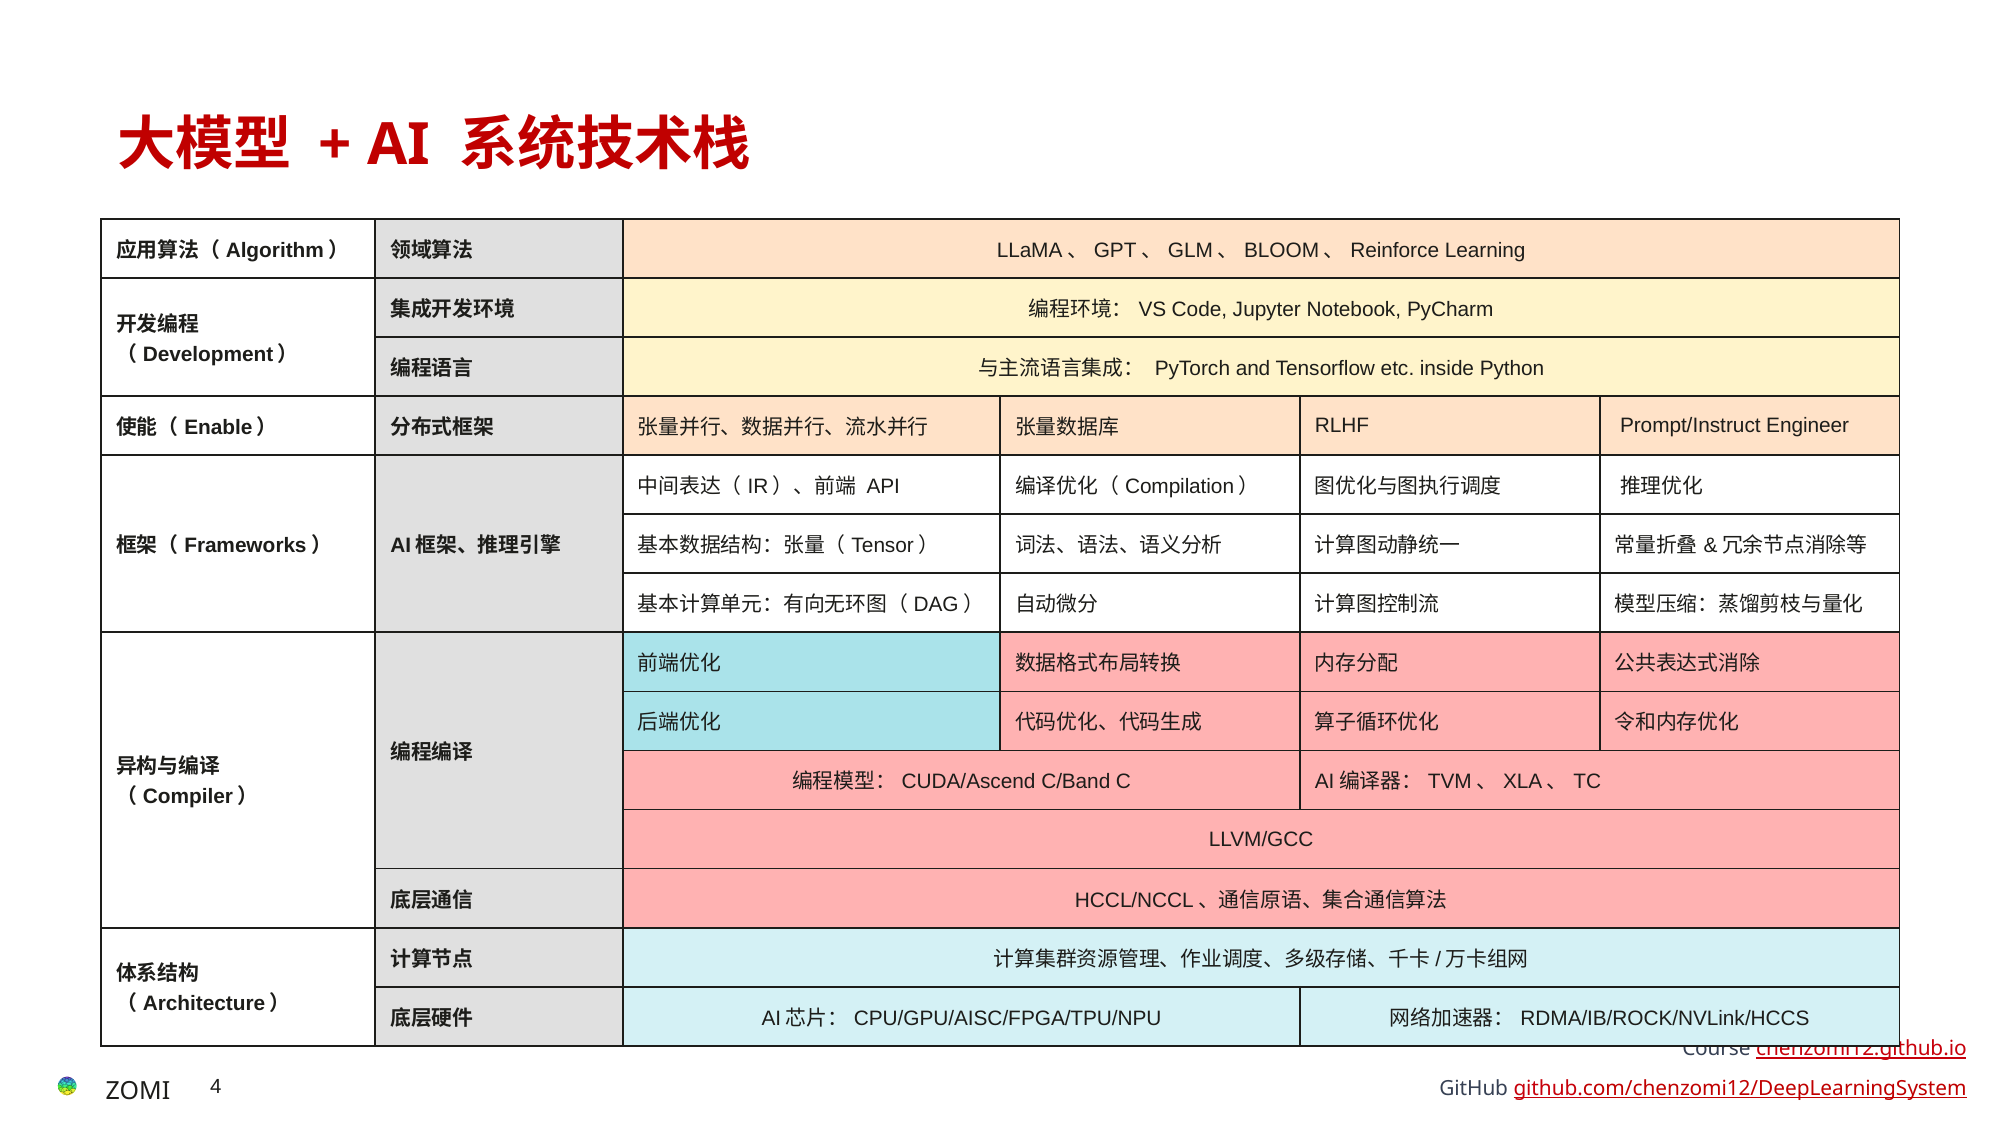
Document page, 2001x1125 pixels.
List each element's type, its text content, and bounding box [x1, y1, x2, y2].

table_cell 计算节点 [376, 929, 622, 986]
table_cell 编程语言 [376, 338, 622, 395]
table_cell 分布式框架 [376, 397, 622, 454]
table_cell 计算集群资源管理、作业调度、多级存储、千卡/万卡组网 [624, 929, 1899, 986]
table_cell 体系结构（Architecture） [102, 929, 374, 1045]
table_cell LLVM/GCC [624, 810, 1899, 868]
table_cell 词法、语法、语义分析 [1001, 515, 1299, 572]
title 大模型 + AI 系统技术栈 [102, 91, 1901, 189]
table_cell 模型压缩：蒸馏剪枝与量化 [1601, 574, 1899, 631]
table_cell 自动微分 [1001, 574, 1299, 631]
table_cell 框架（Frameworks） [102, 456, 374, 631]
table_header 领域算法 [376, 220, 622, 277]
table_cell 编程环境：VS Code, Jupyter Notebook, PyCharm [624, 279, 1899, 336]
table_cell 编译优化（Compilation） [1001, 456, 1299, 513]
table_cell 底层硬件 [376, 988, 622, 1045]
table_cell 基本计算单元：有向无环图（DAG） [624, 574, 999, 631]
table_cell 后端优化 [624, 692, 999, 750]
table_cell 基本数据结构：张量（Tensor） [624, 515, 999, 572]
table_cell 编程编译 [376, 633, 622, 868]
table_cell HCCL/NCCL、通信原语、集合通信算法 [624, 869, 1899, 927]
table_cell 网络加速器：RDMA/IB/ROCK/NVLink/HCCS [1301, 988, 1899, 1045]
table_cell 使能（Enable） [102, 397, 374, 454]
table_cell 推理优化 [1601, 456, 1899, 513]
table_cell RLHF [1301, 397, 1599, 454]
table_cell Prompt/Instruct Engineer [1601, 397, 1899, 454]
table_cell 内存分配 [1301, 633, 1599, 691]
picture [58, 1077, 76, 1095]
table_cell 前端优化 [624, 633, 999, 691]
table_cell 常量折叠&冗余节点消除等 [1601, 515, 1899, 572]
table_cell 张量数据库 [1001, 397, 1299, 454]
table_cell 计算图控制流 [1301, 574, 1599, 631]
table_cell 异构与编译（Compiler） [102, 633, 374, 927]
table_header 应用算法（Algorithm） [102, 220, 374, 277]
table_cell AI编译器：TVM、XLA、TC [1301, 751, 1899, 809]
table_cell 编程模型：CUDA/Ascend C/Band C [624, 751, 1299, 809]
table_cell 图优化与图执行调度 [1301, 456, 1599, 513]
table_cell 开发编程（Development） [102, 279, 374, 395]
table_cell 底层通信 [376, 869, 622, 927]
table_cell 与主流语言集成： PyTorch and Tensorflow etc. inside Python [624, 338, 1899, 395]
table_cell 集成开发环境 [376, 279, 622, 336]
table_header LLaMA、GPT、GLM、BLOOM、Reinforce Learning [624, 220, 1899, 277]
table_cell 中间表达（IR）、前端 API [624, 456, 999, 513]
table_cell 数据格式布局转换 [1001, 633, 1299, 691]
table_cell 计算图动静统一 [1301, 515, 1599, 572]
table_cell 算子循环优化 [1301, 692, 1599, 750]
table_cell 令和内存优化 [1601, 692, 1899, 750]
table_cell 张量并行、数据并行、流水并行 [624, 397, 999, 454]
table_cell 公共表达式消除 [1601, 633, 1899, 691]
table_cell 代码优化、代码生成 [1001, 692, 1299, 750]
table_cell AI芯片：CPU/GPU/AISC/FPGA/TPU/NPU [624, 988, 1299, 1045]
table_cell AI框架、推理引擎 [376, 456, 622, 631]
